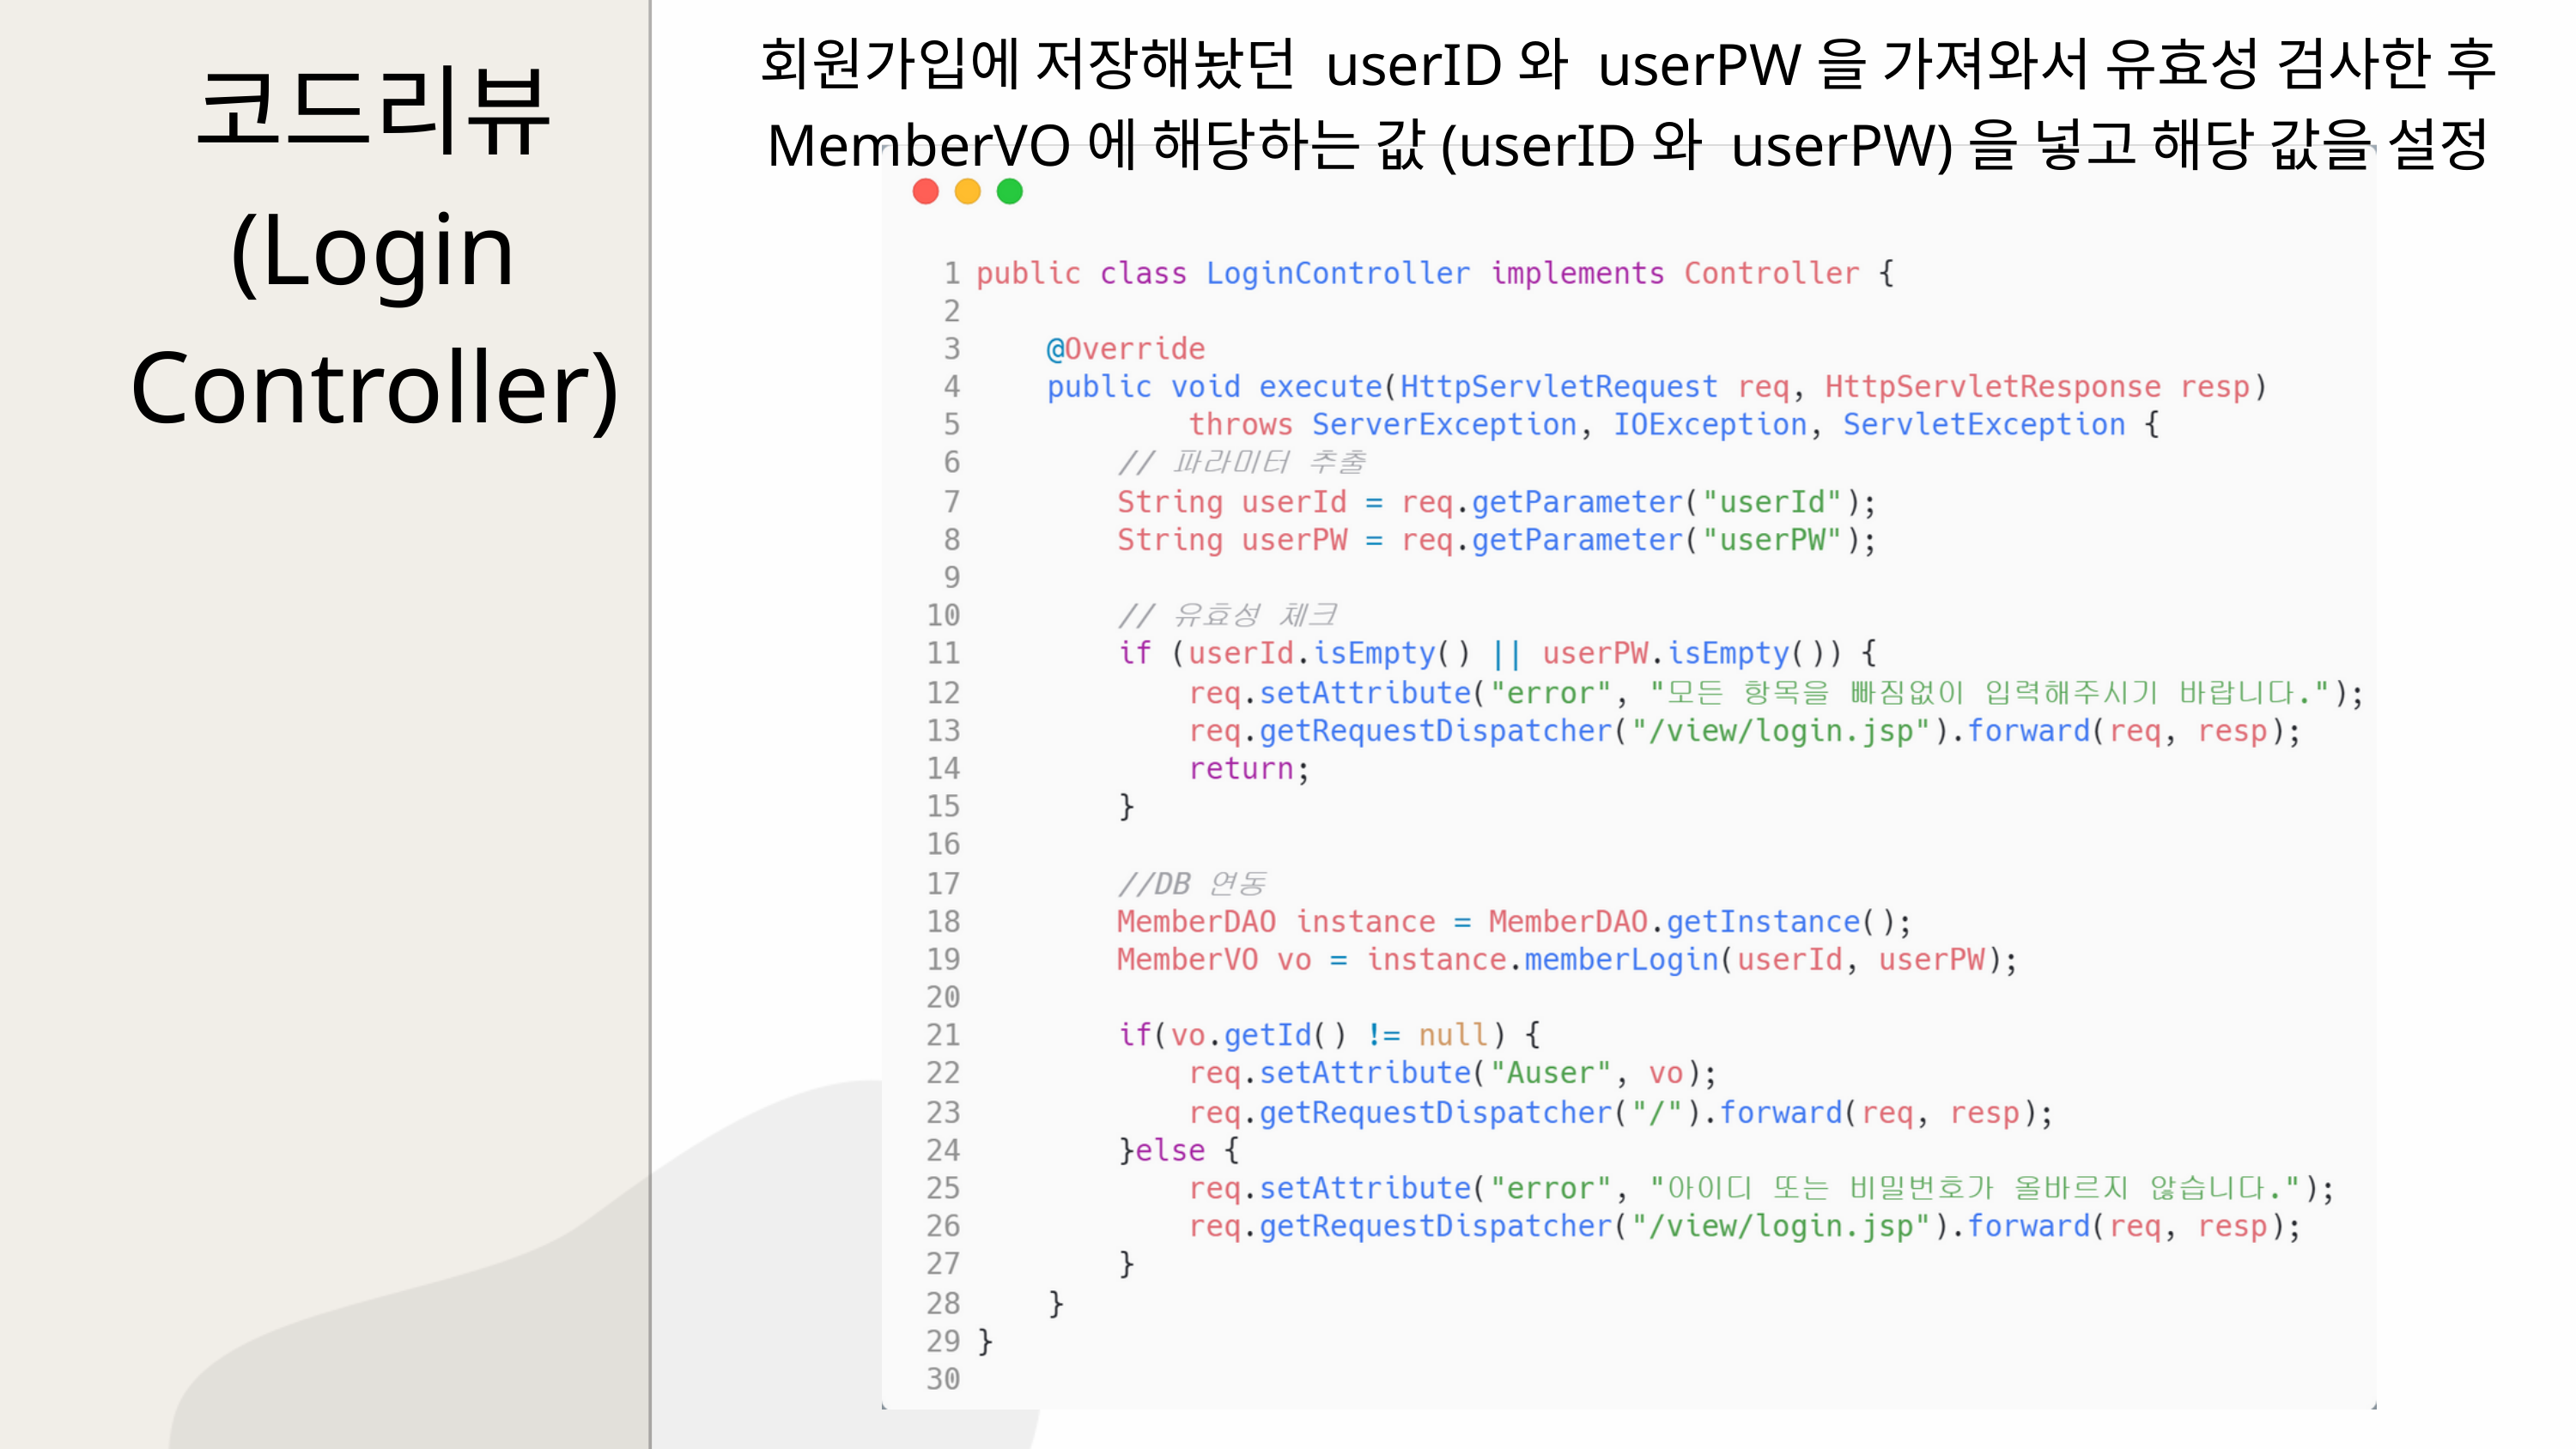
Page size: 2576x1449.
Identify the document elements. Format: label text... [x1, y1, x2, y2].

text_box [647, 0, 2576, 1449]
text_box 코드리뷰 (Login Controller) [0, 28, 642, 443]
picture [144, 144, 2377, 1449]
